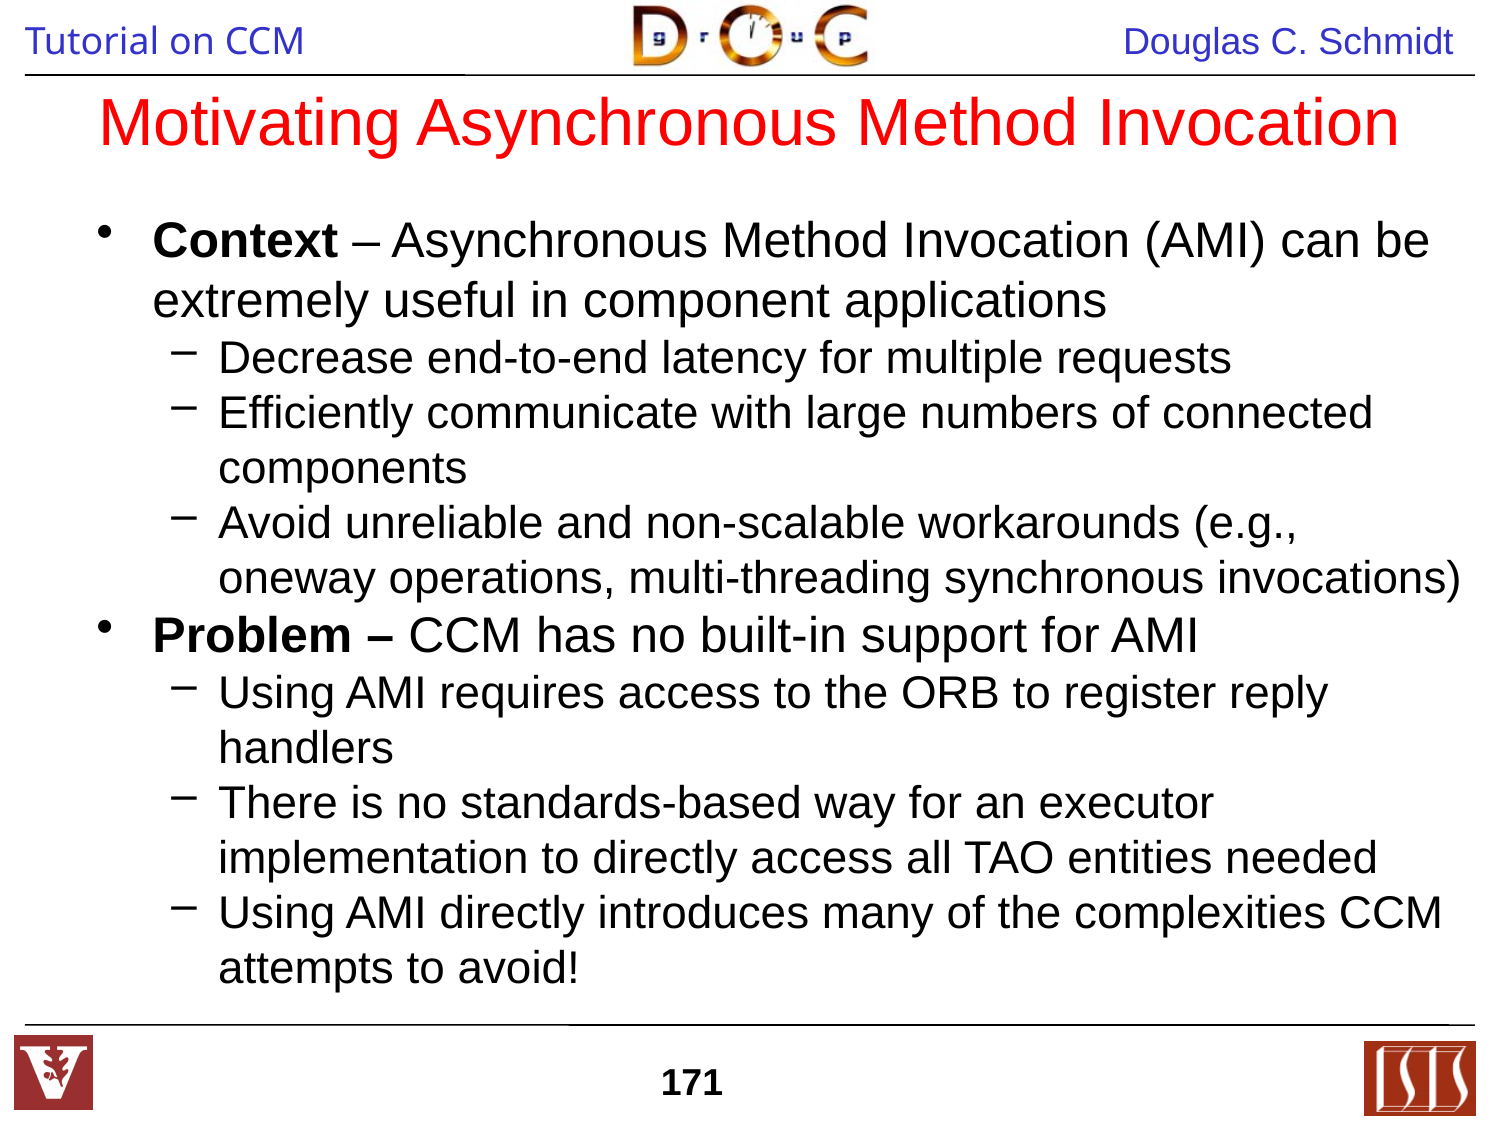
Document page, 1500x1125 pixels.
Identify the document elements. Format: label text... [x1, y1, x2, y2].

list Context – Asynchronous Method Invocation (AMI) can be extremely useful in component applications Decrease end-to-end latency for multiple requests Efficiently communicate with large numbers of connected components Avoid unreliable and non-scalable workarounds (e.g., oneway operations, multi-threading synchronous invocations) Problem – CCM has no built-in support for AMI Using AMI requires access to the ORB to register reply handlers There is no standards-based way for an executor implementation to directly access all TAO entities needed Using AMI directly introduces many of the complexities CCM attempts to avoid! [80, 199, 1483, 1045]
picture [14, 1035, 93, 1110]
picture [624, 0, 875, 71]
title Motivating Asynchronous Method Invocation [24, 87, 1476, 151]
picture [1364, 1045, 1476, 1116]
